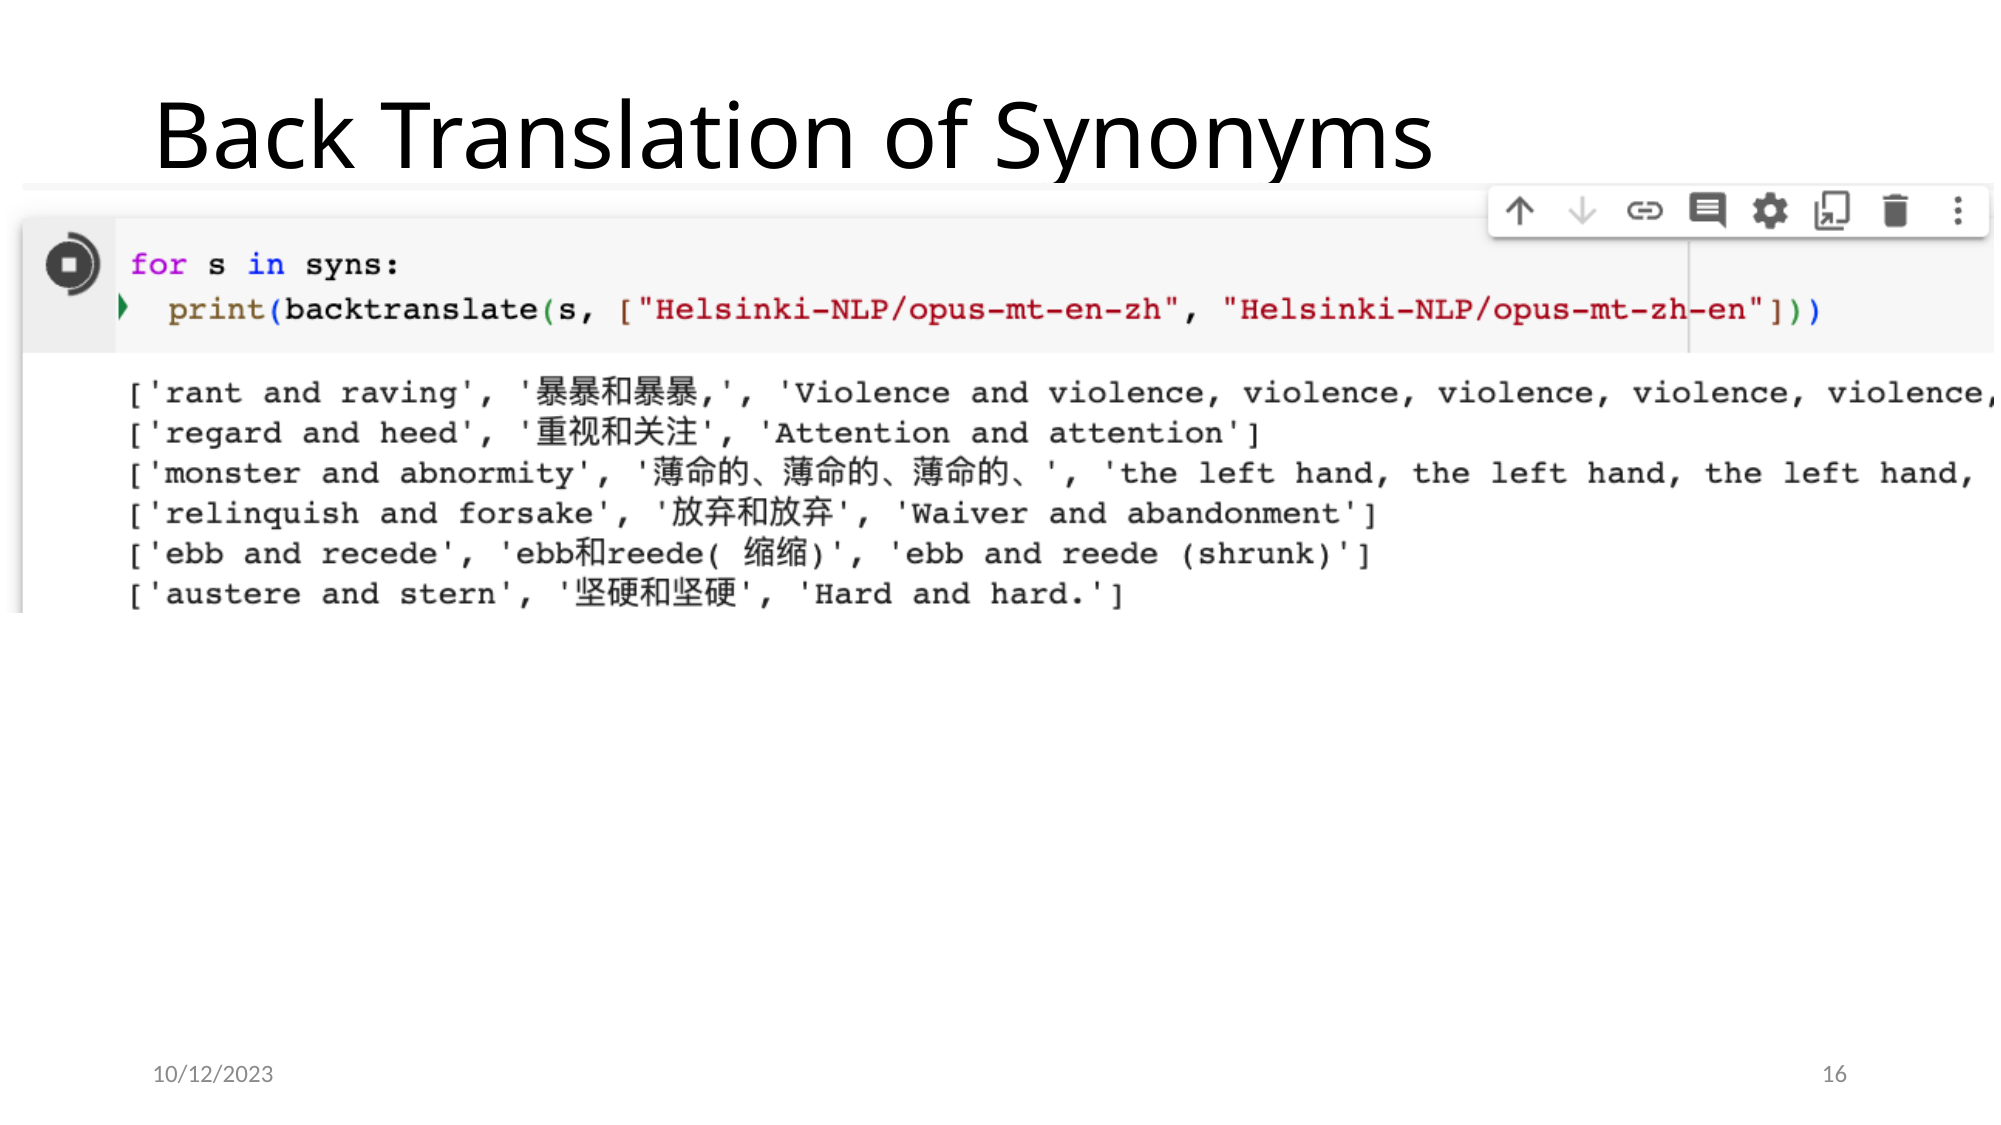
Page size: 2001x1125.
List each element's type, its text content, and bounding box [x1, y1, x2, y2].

picture [6, 183, 1994, 613]
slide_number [137, 1042, 588, 1103]
slide_number 16 [1412, 1042, 1863, 1103]
title Back Translation of Synonyms [137, 59, 1863, 183]
